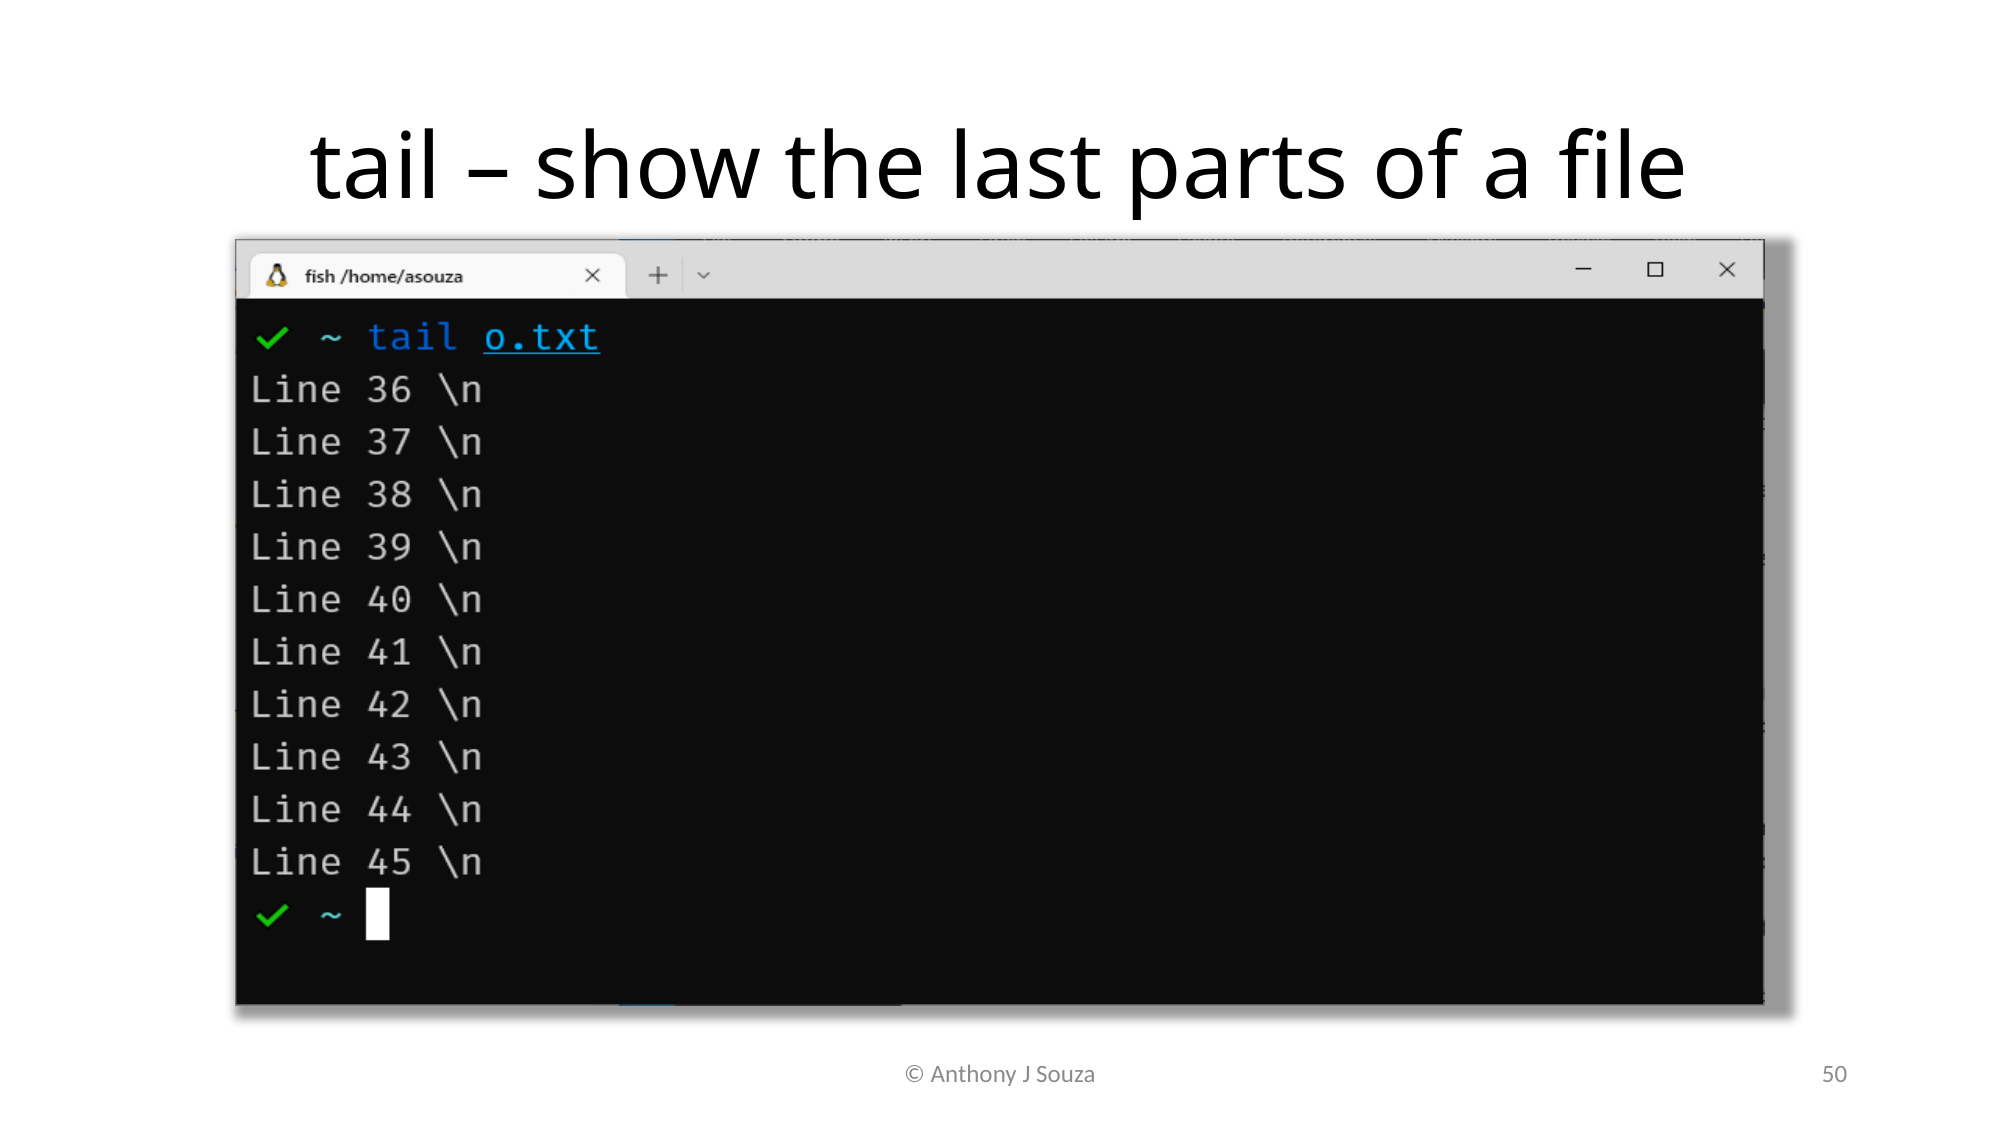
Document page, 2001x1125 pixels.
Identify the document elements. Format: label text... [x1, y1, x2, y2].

picture [234, 239, 1765, 1006]
title tail – show the last parts of a file [137, 59, 1863, 278]
footer © Anthony J Souza [662, 1042, 1338, 1103]
slide_number 50 [1412, 1042, 1863, 1103]
